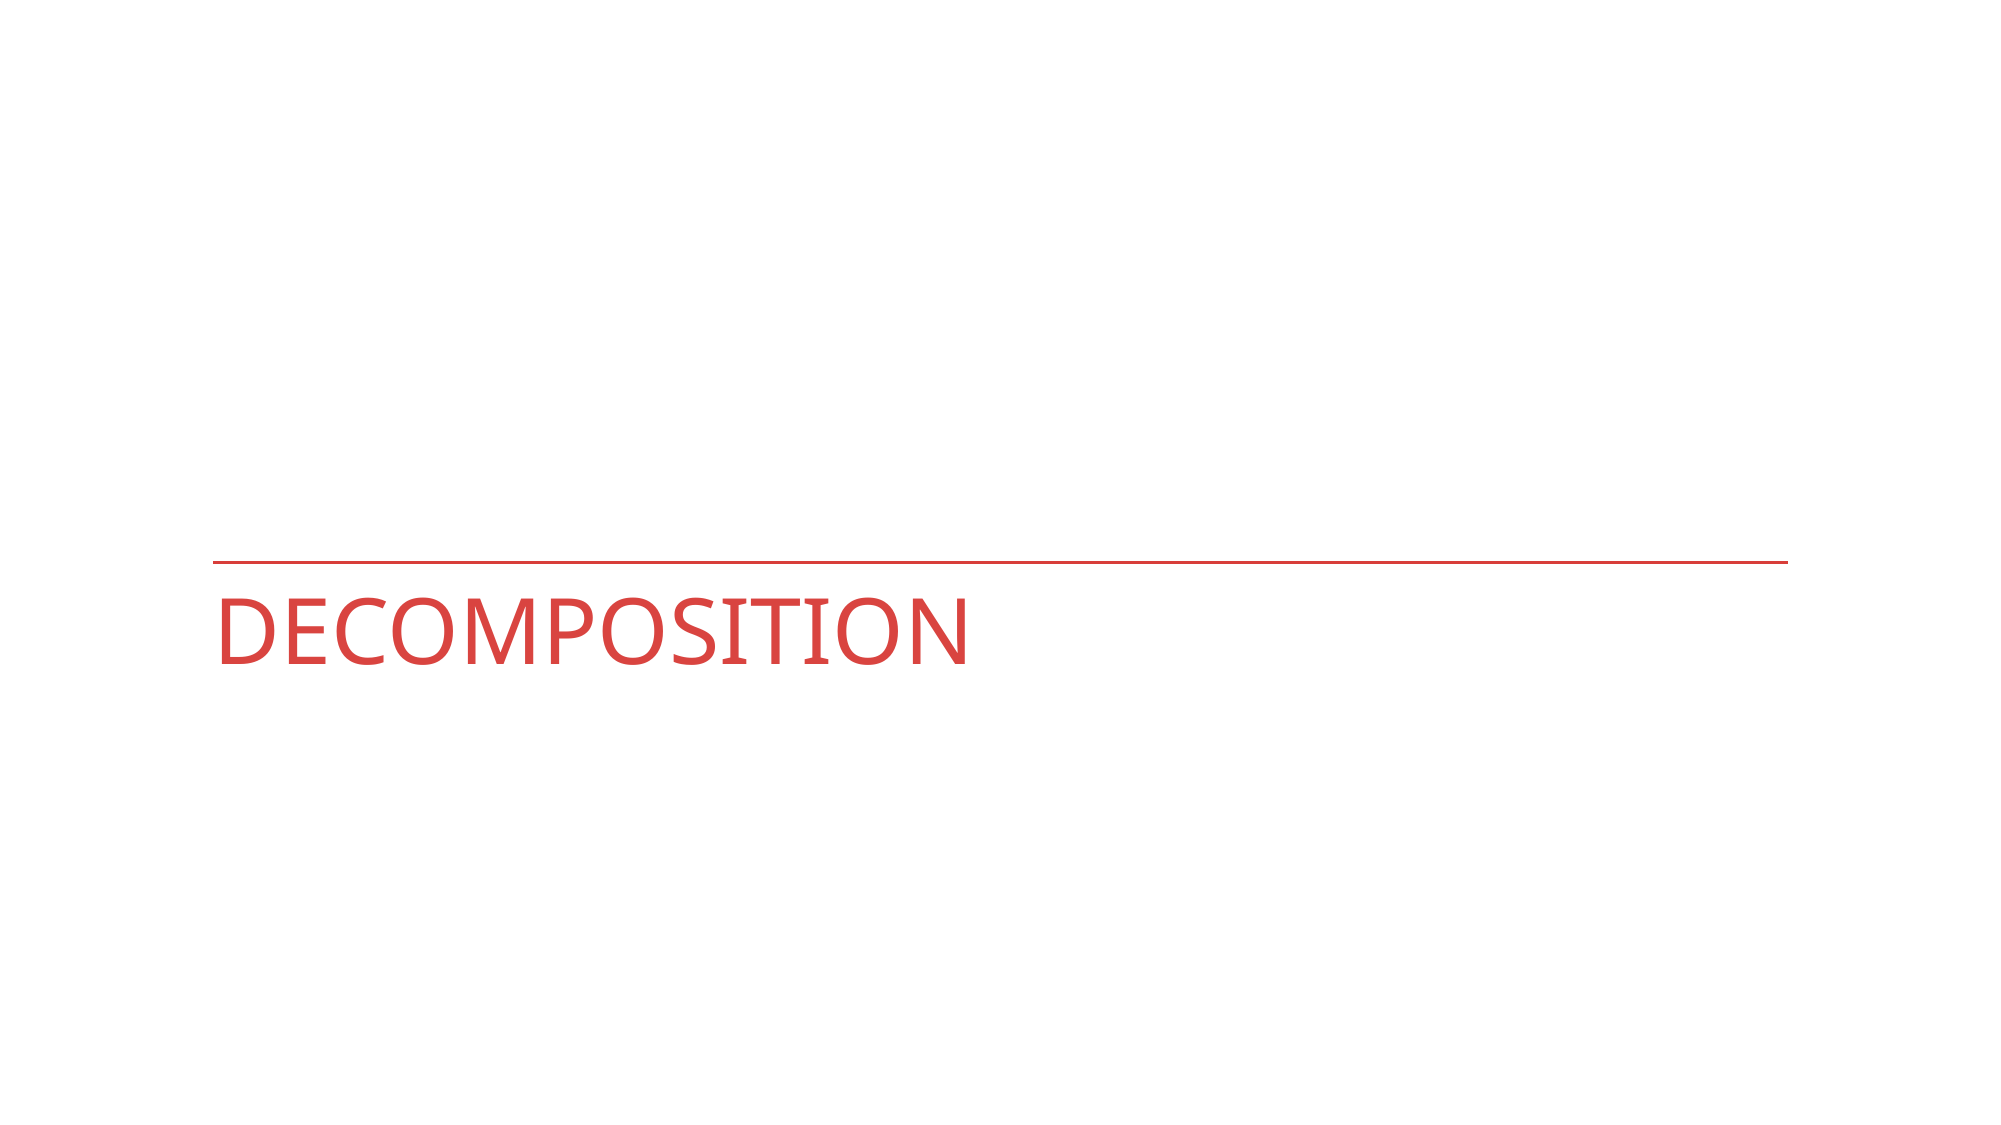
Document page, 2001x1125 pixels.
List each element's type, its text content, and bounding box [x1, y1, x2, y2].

title decomposition [213, 562, 1789, 858]
